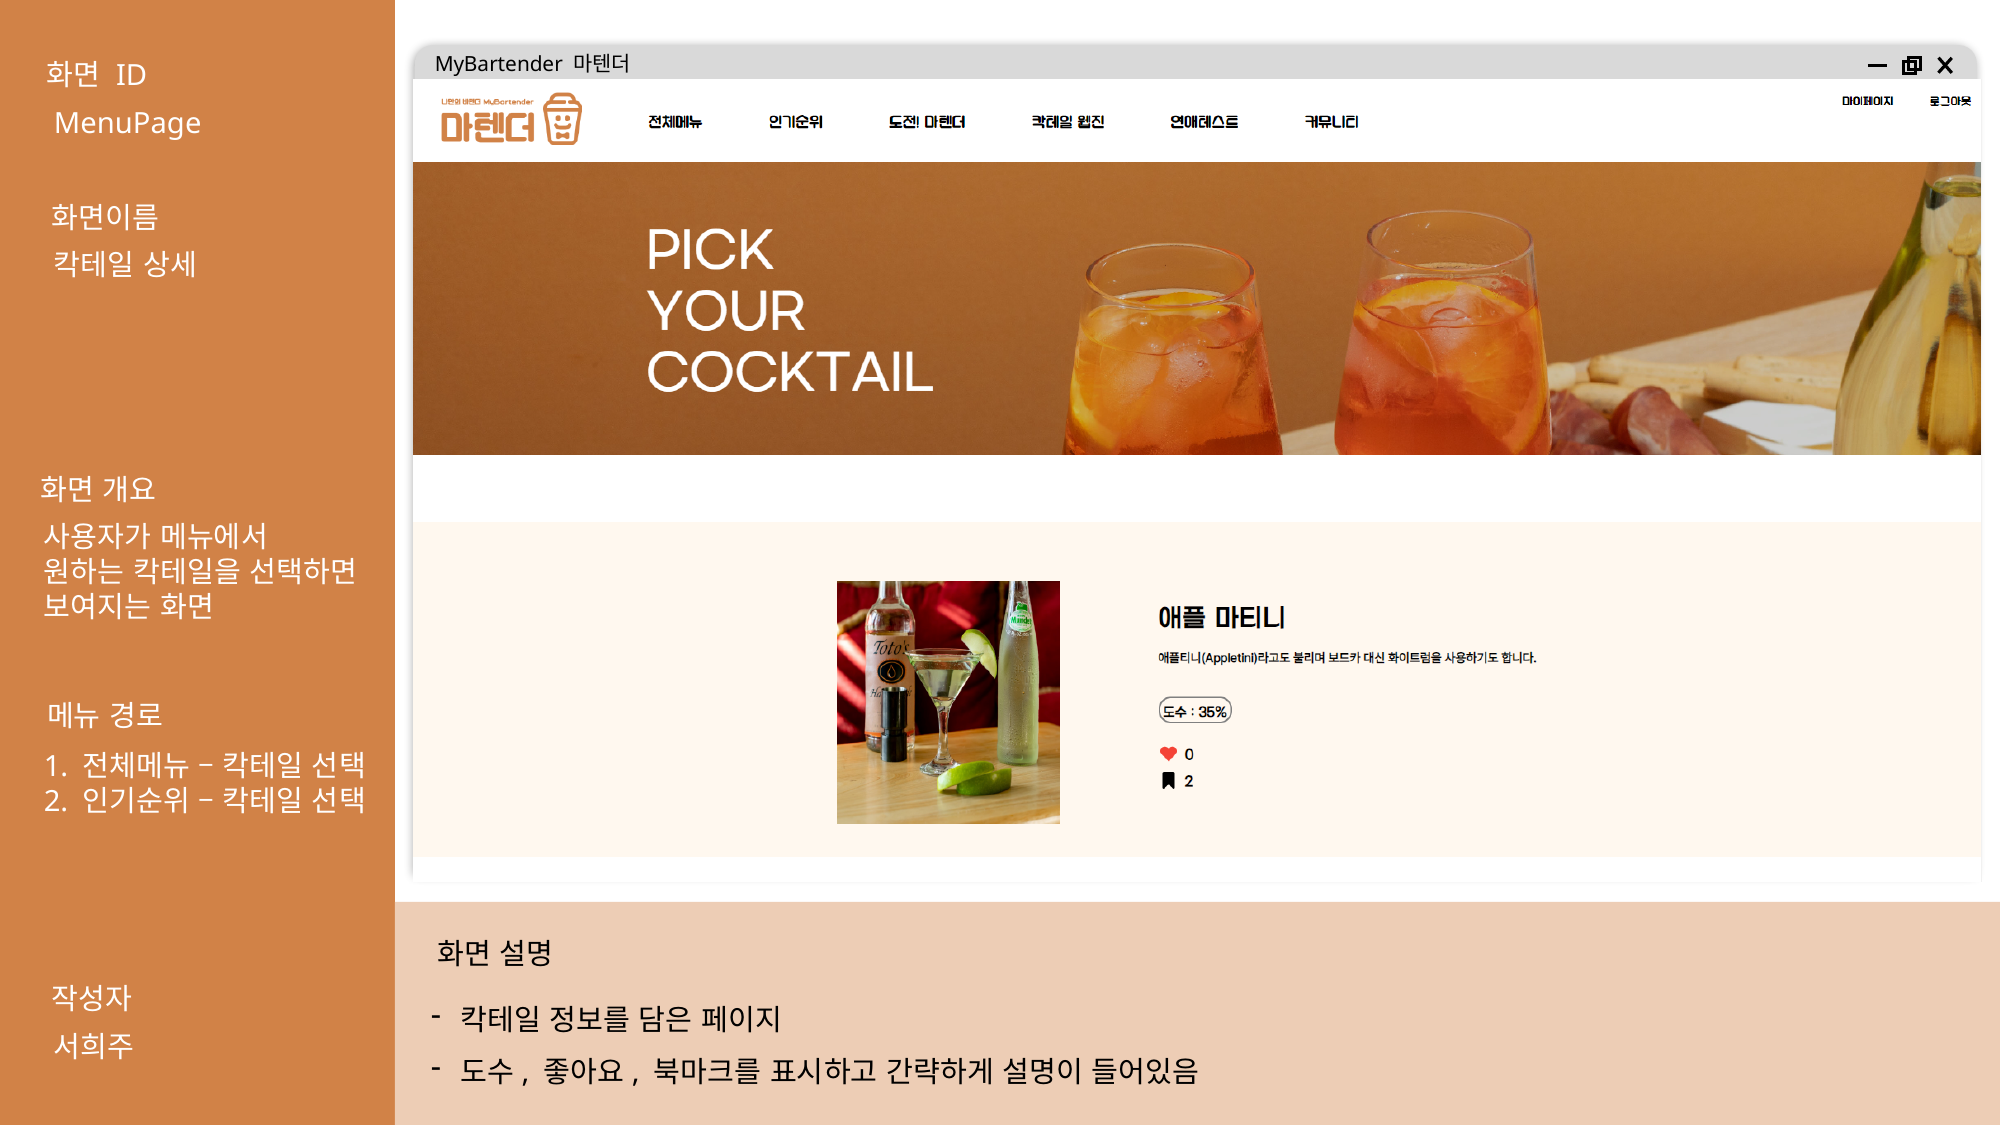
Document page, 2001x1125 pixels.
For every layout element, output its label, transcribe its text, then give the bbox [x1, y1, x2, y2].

text_box MyBartender 마텐더 [413, 44, 1978, 79]
text_box [0, 0, 396, 1125]
picture [413, 79, 1982, 882]
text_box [1867, 57, 1952, 74]
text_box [39, 972, 396, 1072]
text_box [39, 49, 396, 148]
text_box [394, 901, 2000, 1125]
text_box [29, 463, 413, 633]
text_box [416, 928, 1305, 1091]
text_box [29, 689, 413, 826]
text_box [39, 191, 396, 290]
